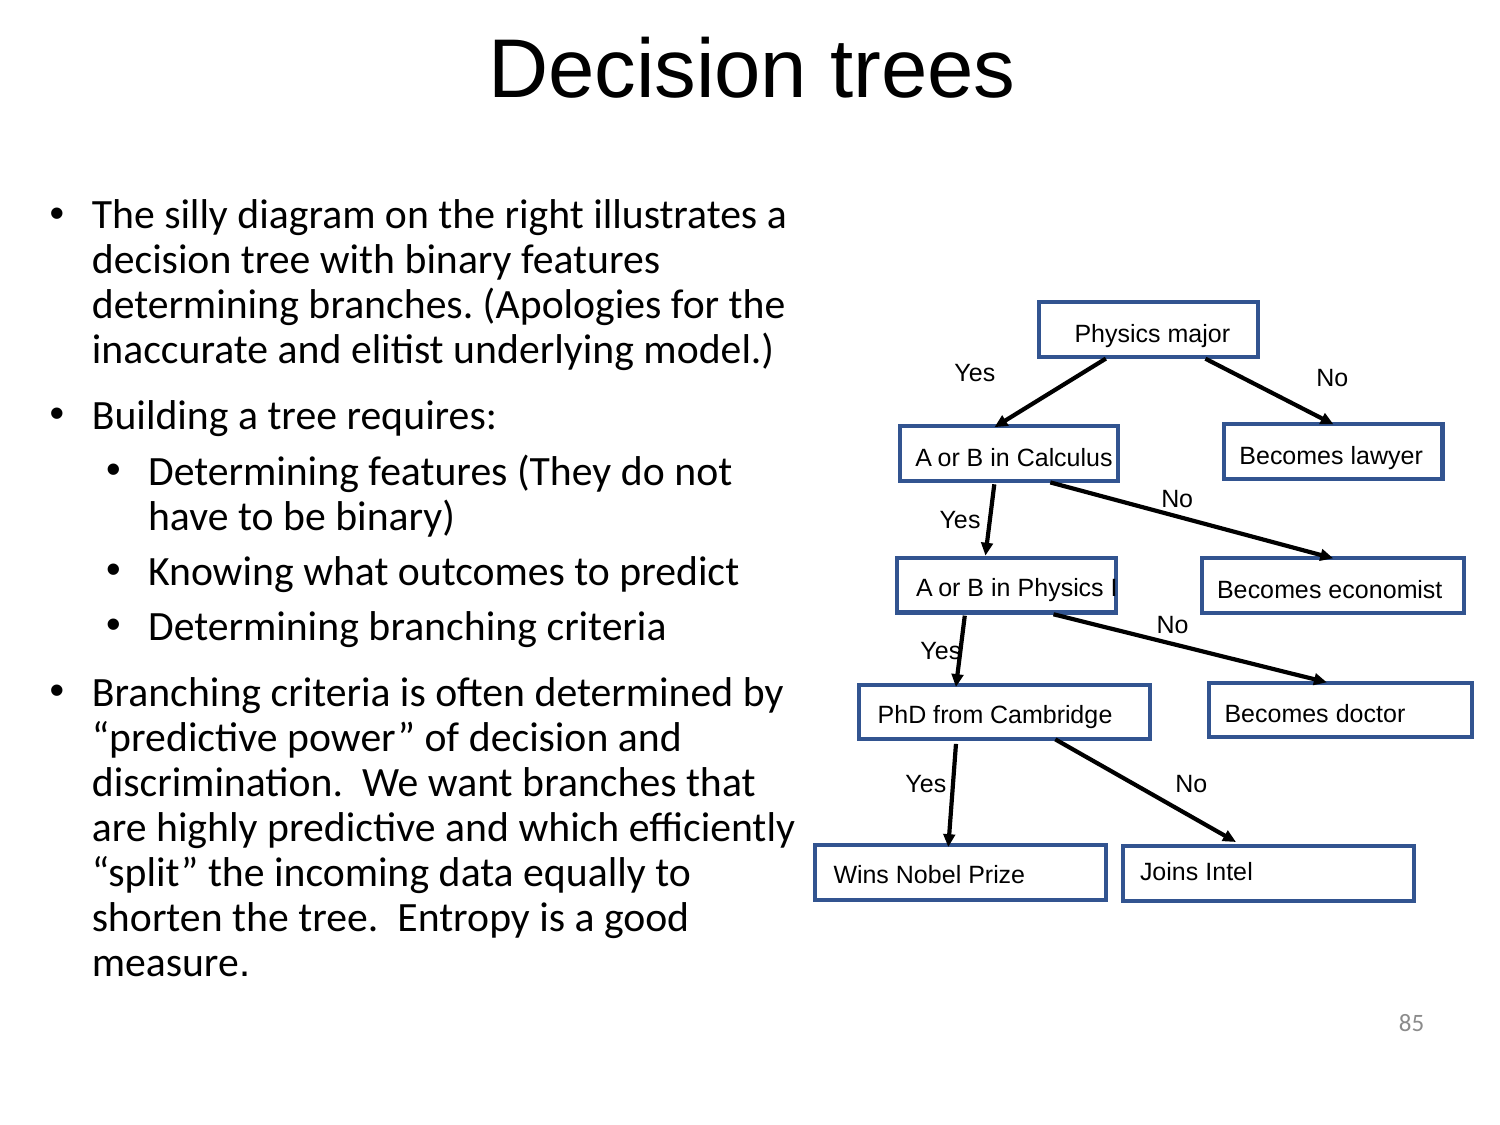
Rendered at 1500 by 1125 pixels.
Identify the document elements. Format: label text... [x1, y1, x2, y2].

title Decision trees [54, 17, 1449, 125]
list The silly diagram on the right illustrates a decision tree with binary features determining branches. (Apologies for the inaccurate and elitist underlying model.) Building a tree requires: Determining features (They do not have to be binary) Knowing what outcomes to predict Determining branching criteria Branching criteria is often determined by “predictive power” of decision and discrimination. We want branches that are highly predictive and which efficiently “split” the incoming data equally to shorten the tree. Entropy is a good measure. [34, 185, 815, 775]
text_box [814, 302, 1472, 902]
slide_number 85 [1176, 999, 1440, 1044]
